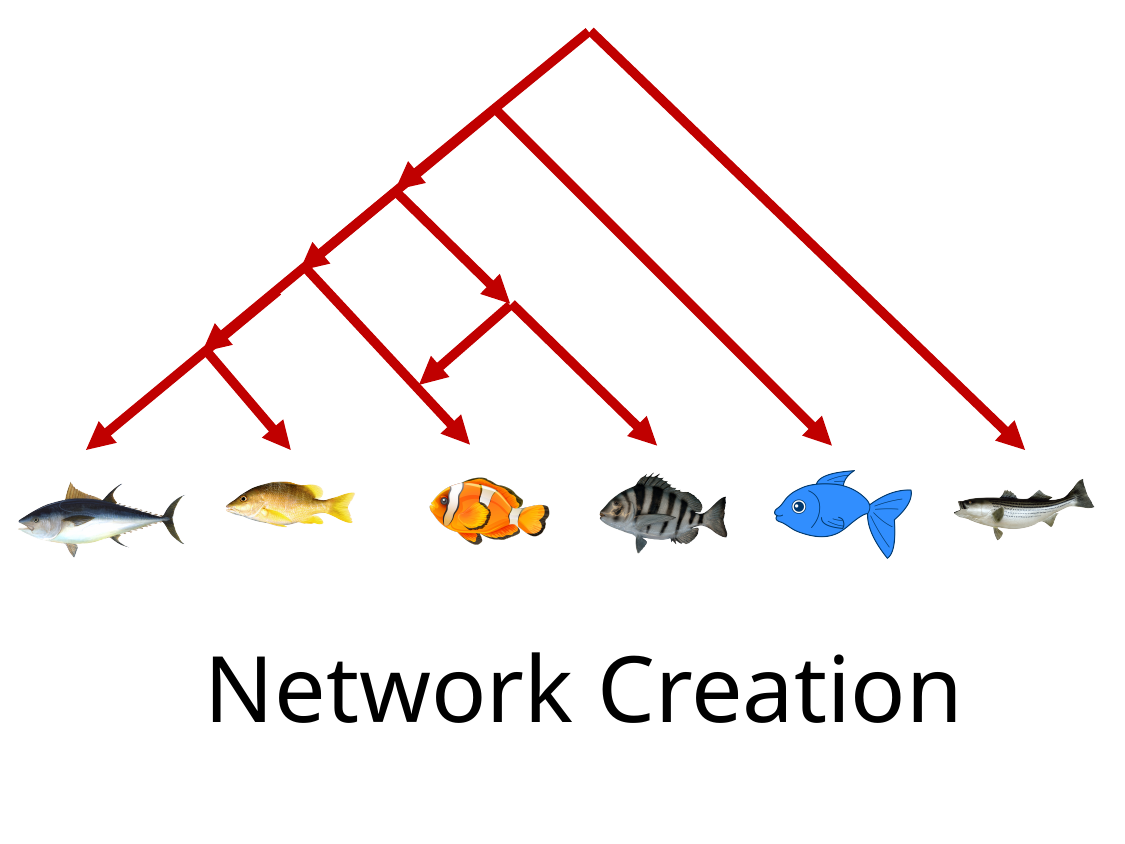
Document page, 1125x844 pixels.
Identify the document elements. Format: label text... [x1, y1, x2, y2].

picture [948, 466, 1102, 553]
picture [225, 479, 357, 531]
picture [9, 459, 190, 579]
text_box Network Creation [175, 619, 993, 696]
picture [774, 469, 912, 560]
picture [427, 473, 552, 547]
picture [592, 467, 733, 559]
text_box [85, 30, 1026, 451]
